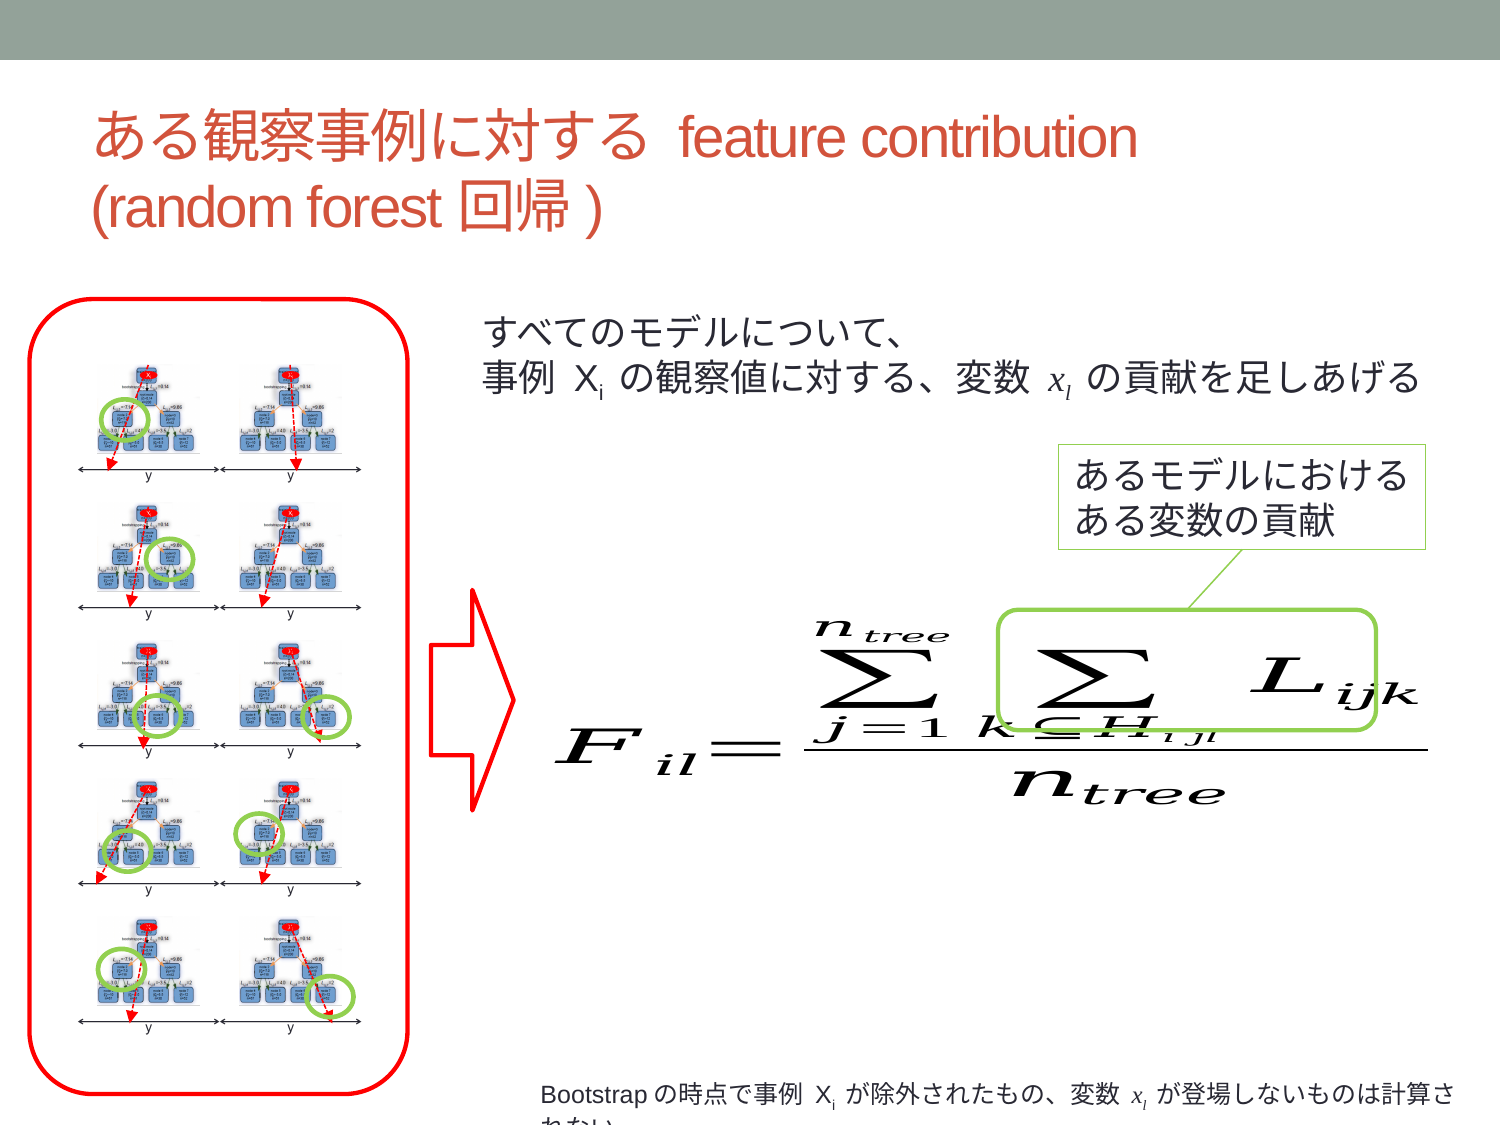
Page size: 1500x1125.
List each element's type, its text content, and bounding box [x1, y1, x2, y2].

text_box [129, 506, 149, 608]
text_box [261, 506, 291, 608]
text_box [428, 587, 516, 813]
text_box [27, 296, 410, 1097]
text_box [95, 786, 149, 885]
picture [72, 502, 367, 630]
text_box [261, 786, 291, 885]
text_box あるモデルにおける ある変数の貢献 [1058, 444, 1426, 550]
picture [72, 364, 367, 492]
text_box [289, 648, 321, 744]
picture [72, 778, 367, 905]
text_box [143, 648, 149, 750]
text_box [1186, 550, 1243, 610]
text_box Bootstrapの時点で事例 Xi が除外されたもの、変数 xl が登場しないものは計算されない [525, 1071, 1485, 1125]
text_box [995, 607, 1379, 733]
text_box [289, 364, 298, 472]
picture [72, 640, 367, 767]
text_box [129, 925, 149, 1024]
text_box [289, 925, 333, 1024]
text_box すべてのモデルについて、 事例 Xi の観察値に対する、変数 xl の貢献を足しあげる [466, 301, 1494, 412]
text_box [107, 364, 149, 472]
picture [72, 916, 367, 1043]
title ある観察事例に対する feature contribution (random forest回帰) [75, 87, 1425, 250]
